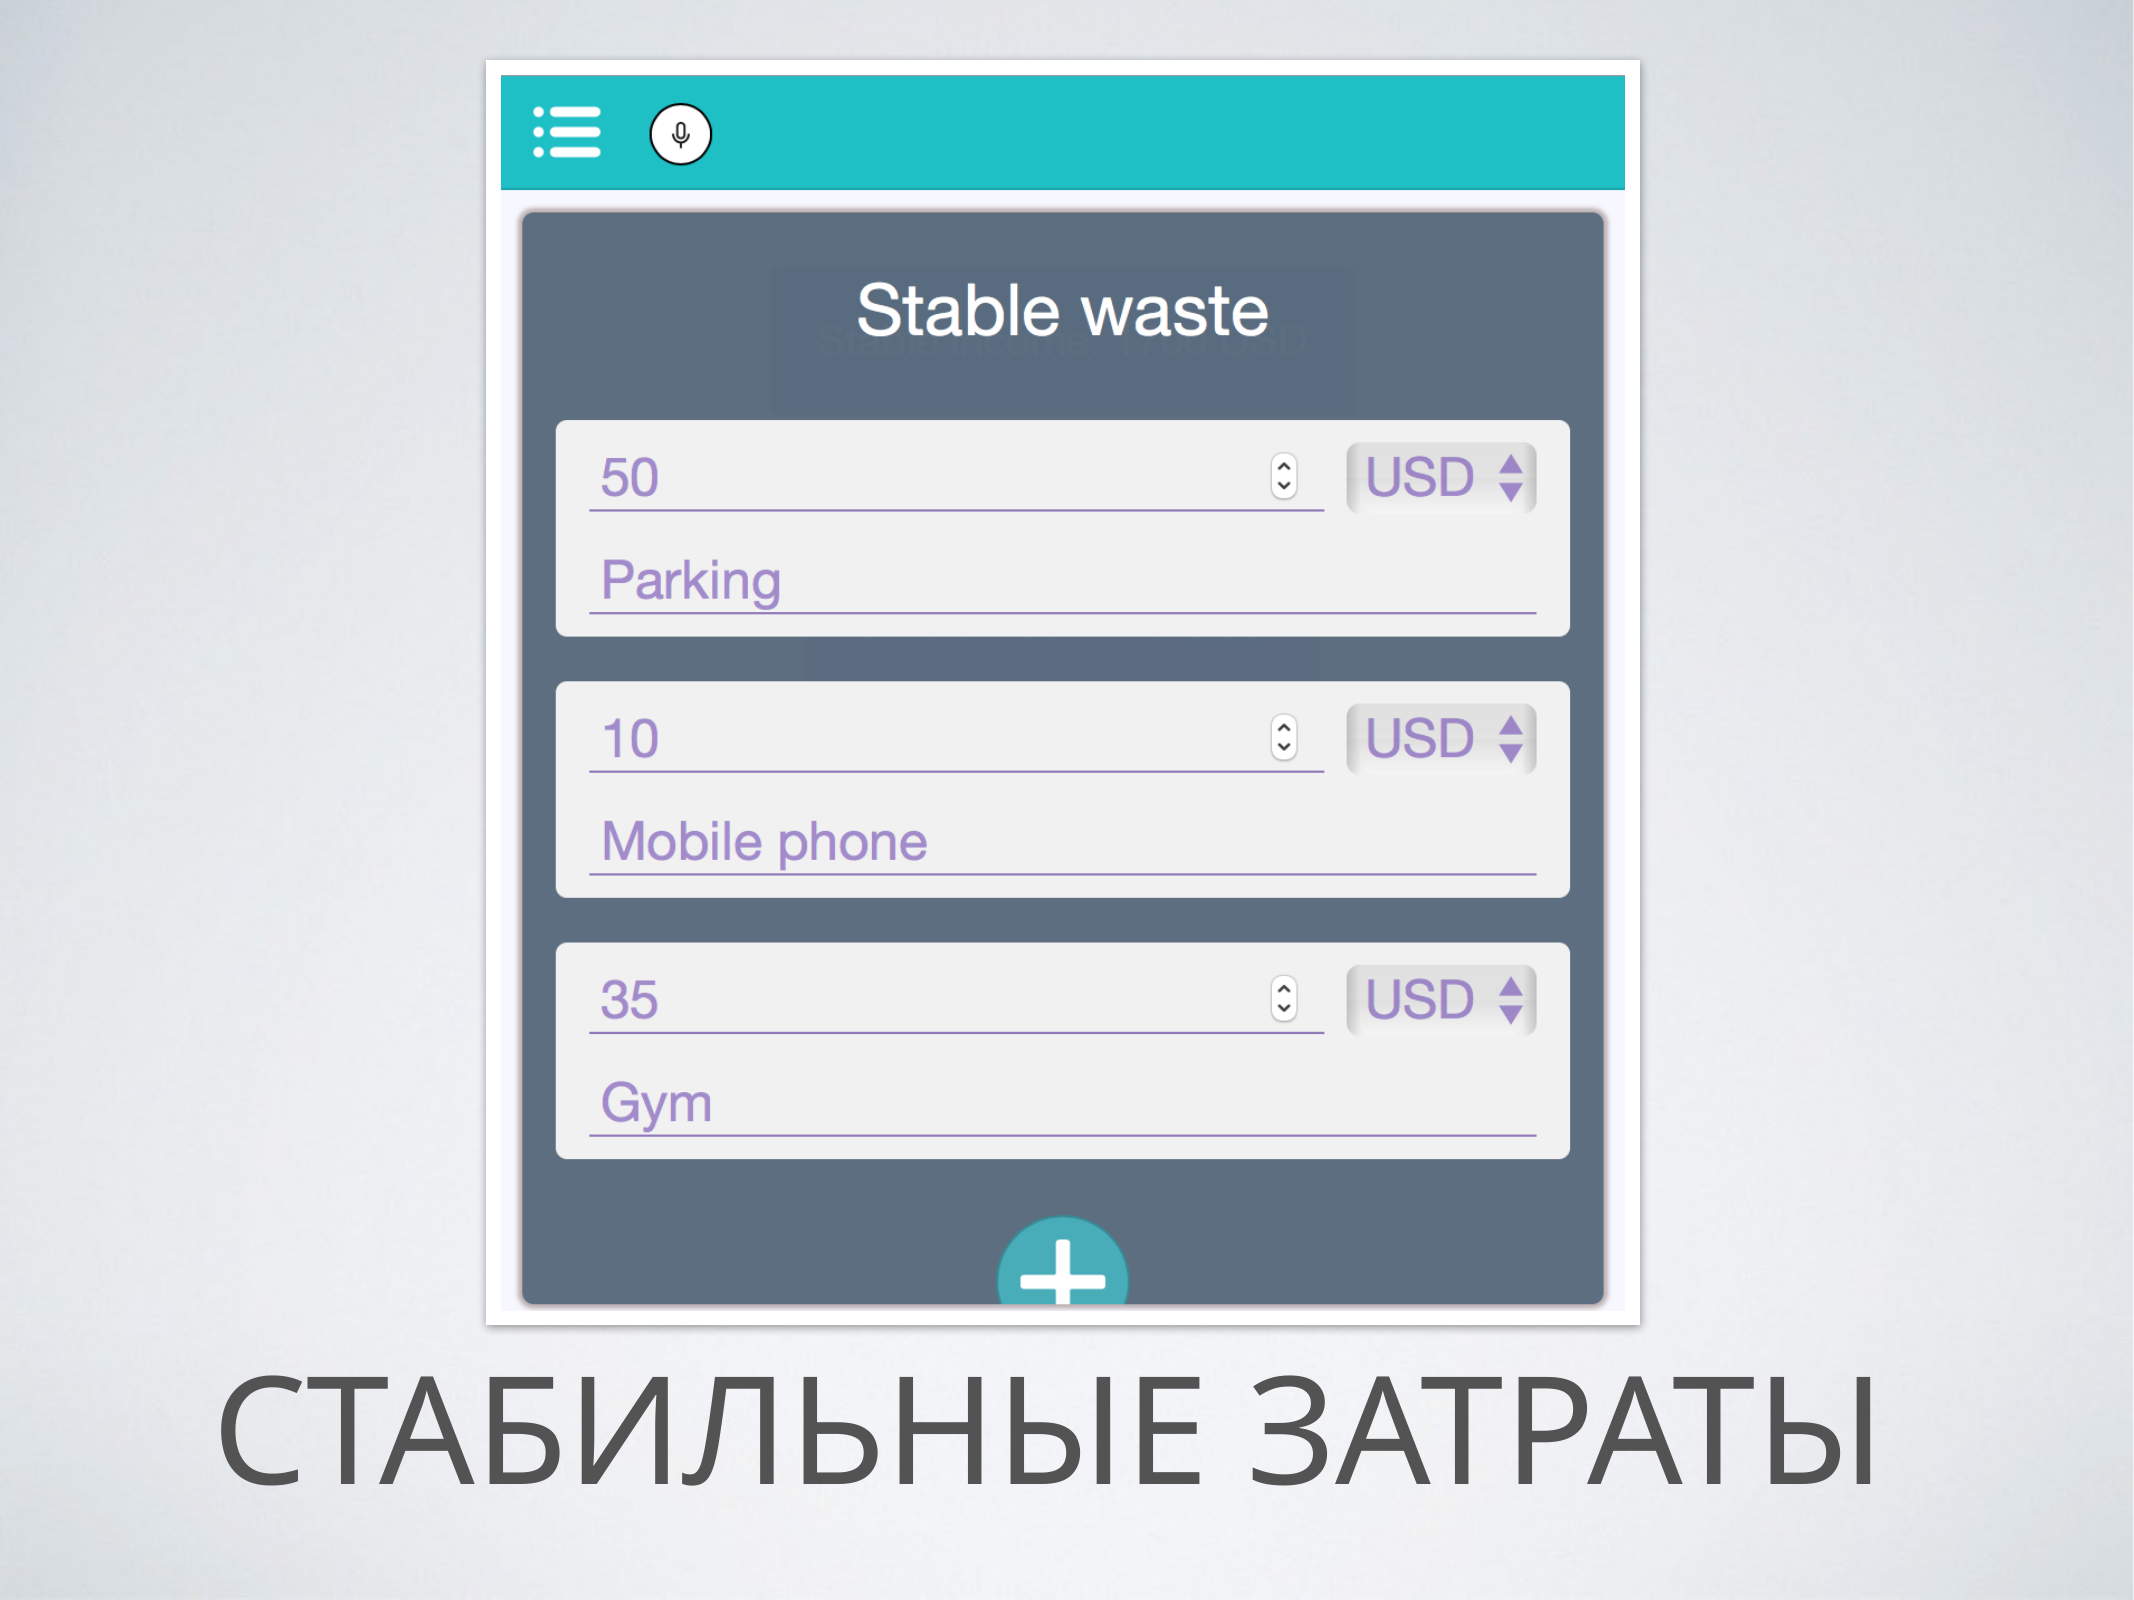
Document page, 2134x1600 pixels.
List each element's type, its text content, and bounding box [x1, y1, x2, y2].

picture [0, 0, 2134, 1600]
title Стабильные затраты [132, 1302, 1966, 1547]
